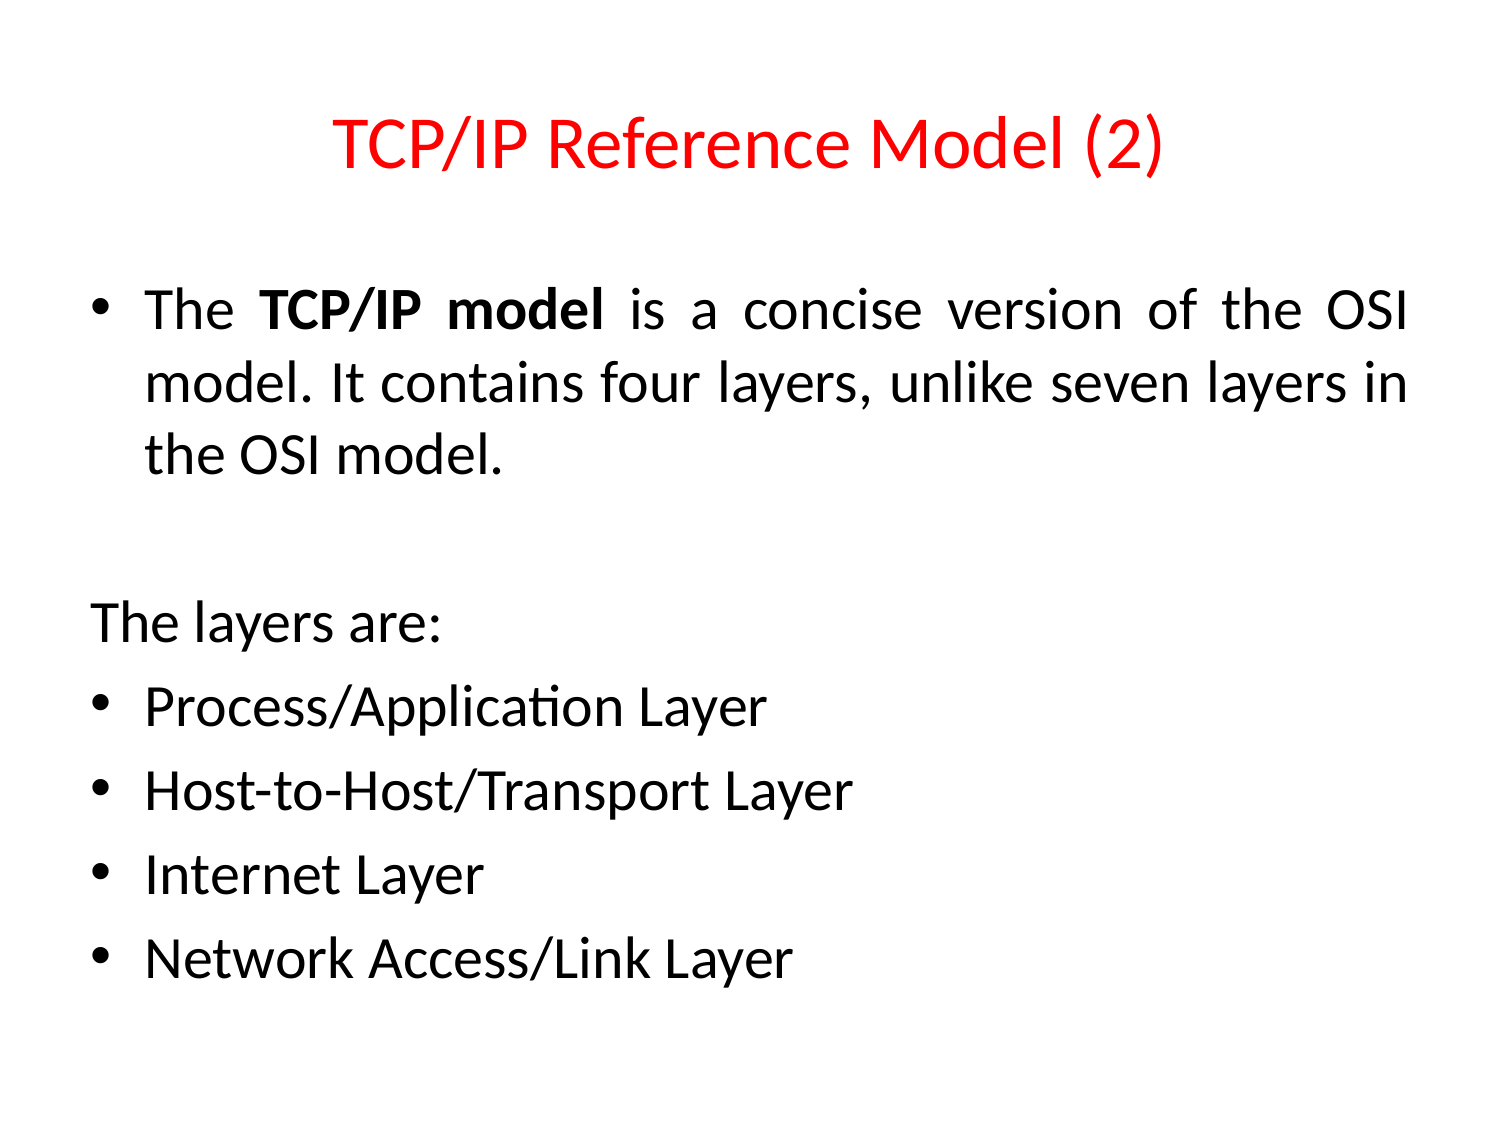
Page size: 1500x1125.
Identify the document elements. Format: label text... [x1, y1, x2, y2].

title TCP/IP Reference Model (2) [75, 45, 1425, 233]
list The TCP/IP model is a concise version of the OSI model. It contains four layers, unlike seven layers in the OSI model. The layers are: Process/Application Layer Host-to-Host/Transport Layer Internet Layer Network Access/Link Layer [75, 262, 1425, 1005]
